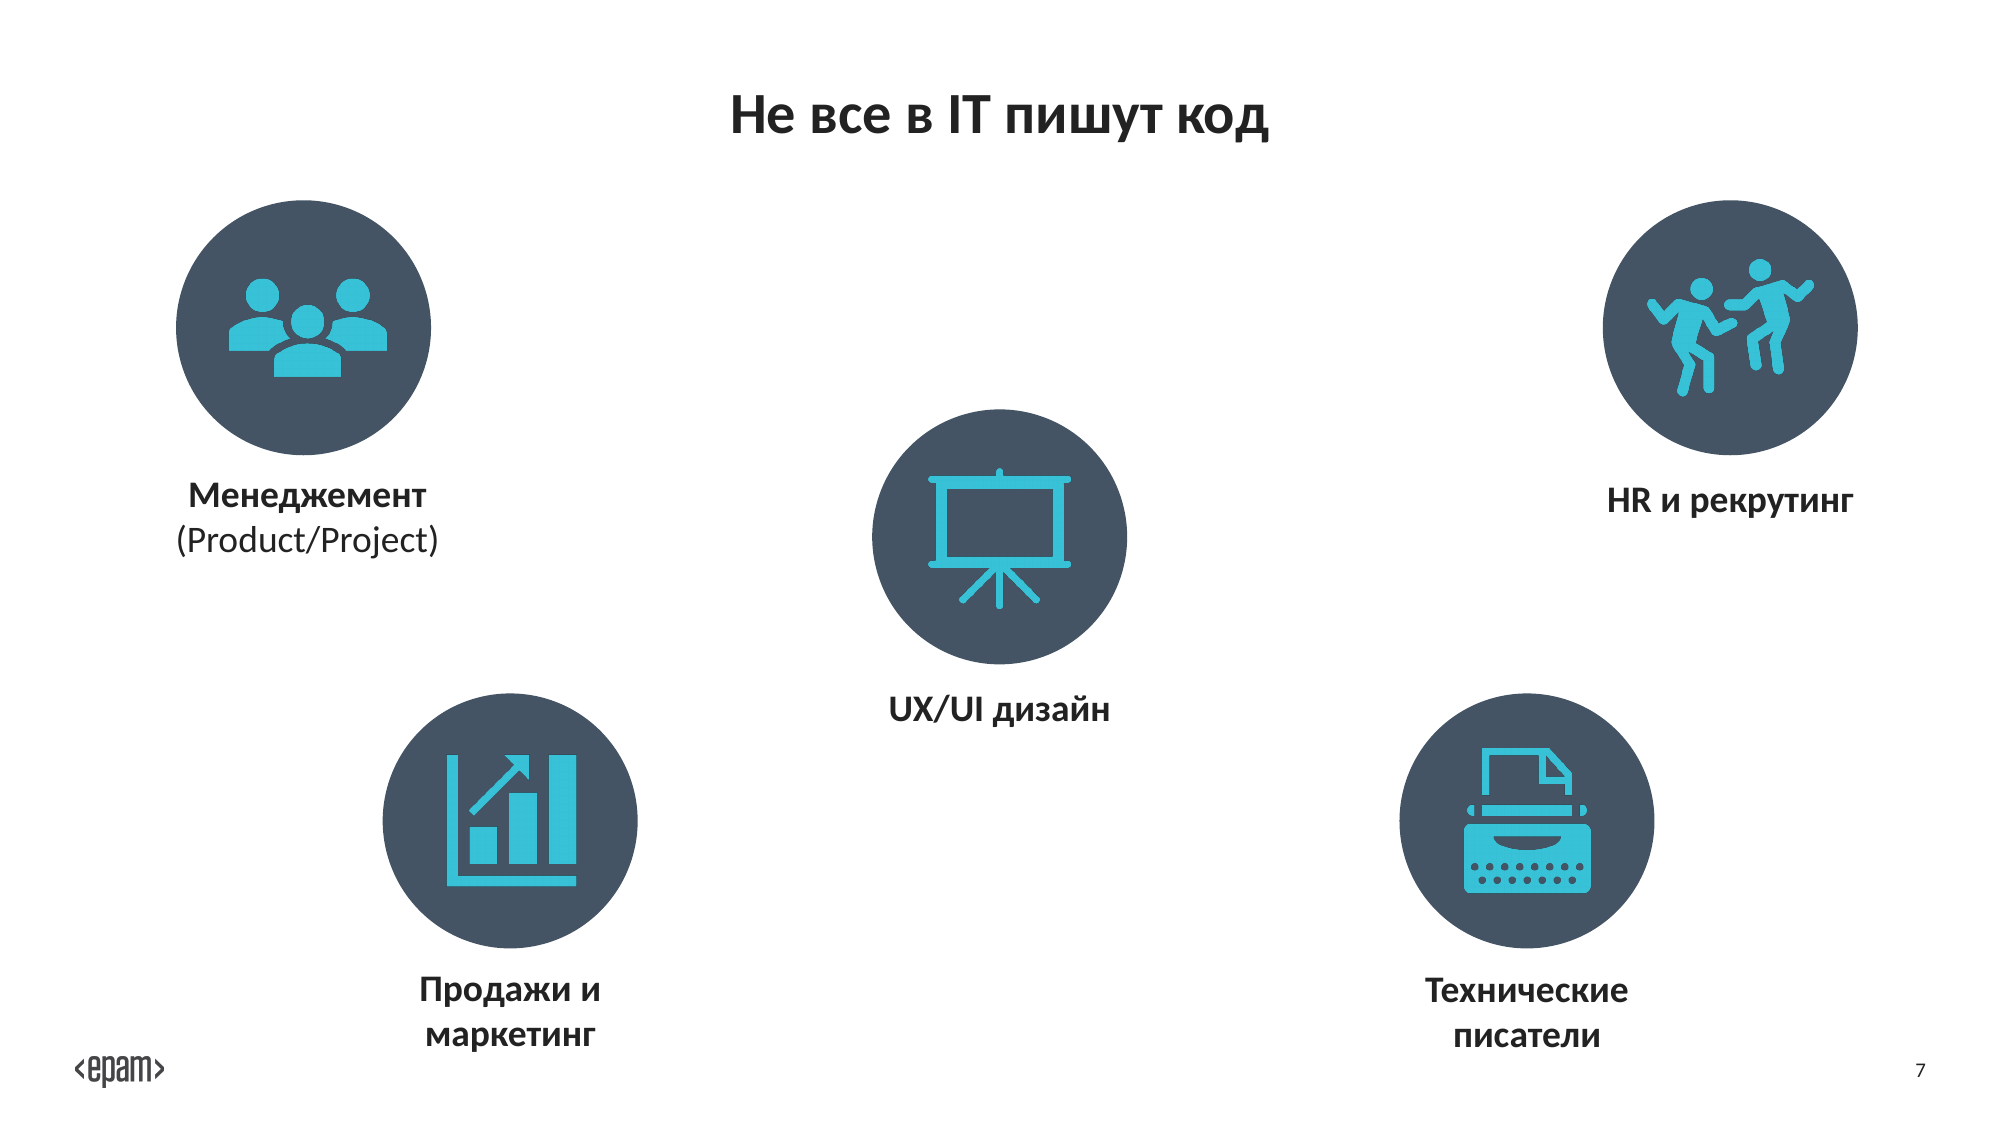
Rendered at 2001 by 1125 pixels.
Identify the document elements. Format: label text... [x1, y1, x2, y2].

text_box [344, 693, 676, 1068]
title Не все в IT пишут код [75, 75, 1925, 150]
picture [75, 1056, 164, 1088]
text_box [1361, 693, 1693, 1085]
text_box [1565, 200, 1896, 575]
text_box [834, 409, 1166, 740]
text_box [142, 200, 473, 546]
